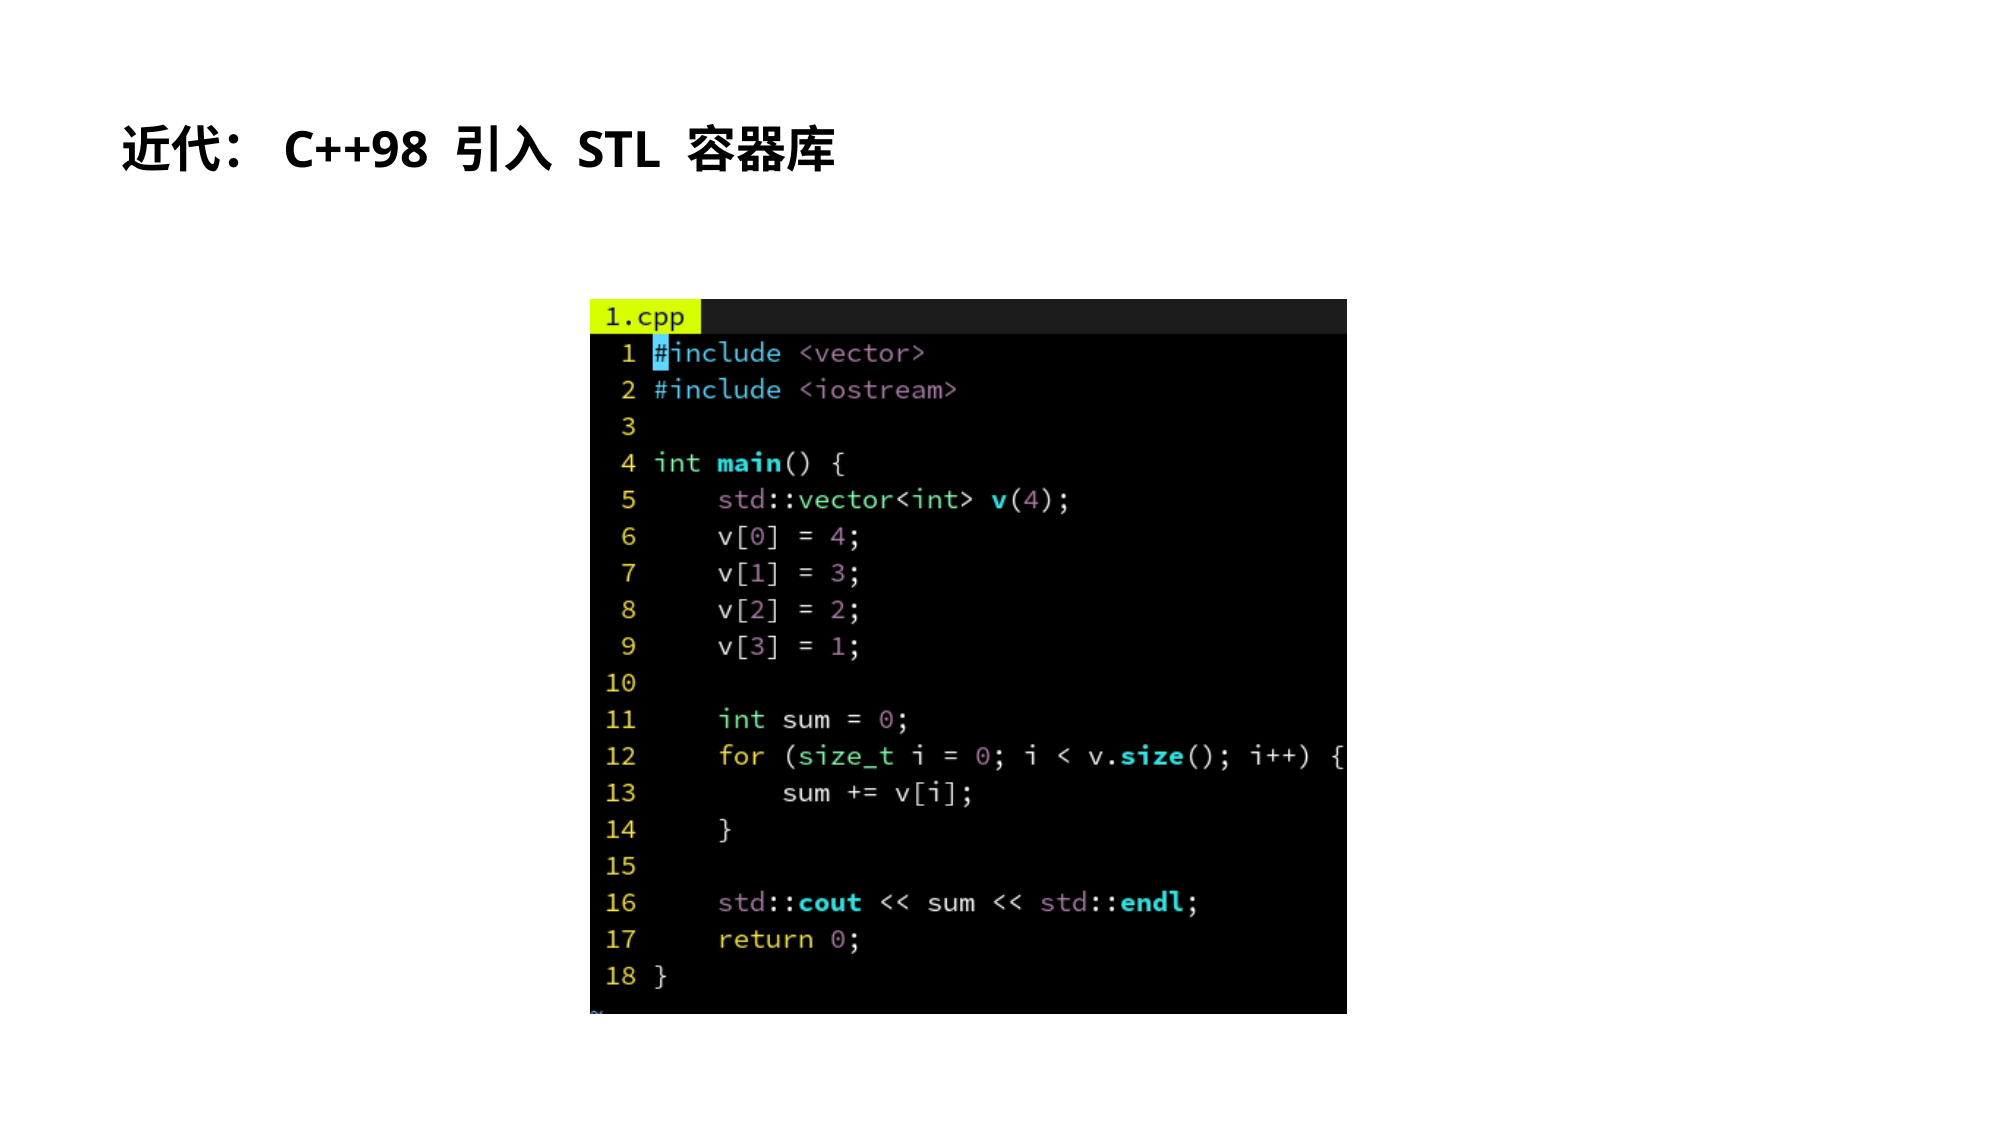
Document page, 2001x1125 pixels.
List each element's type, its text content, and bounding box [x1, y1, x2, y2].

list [590, 299, 1347, 1014]
title 近代：C++98 引入 STL 容器库 [106, 42, 1832, 260]
